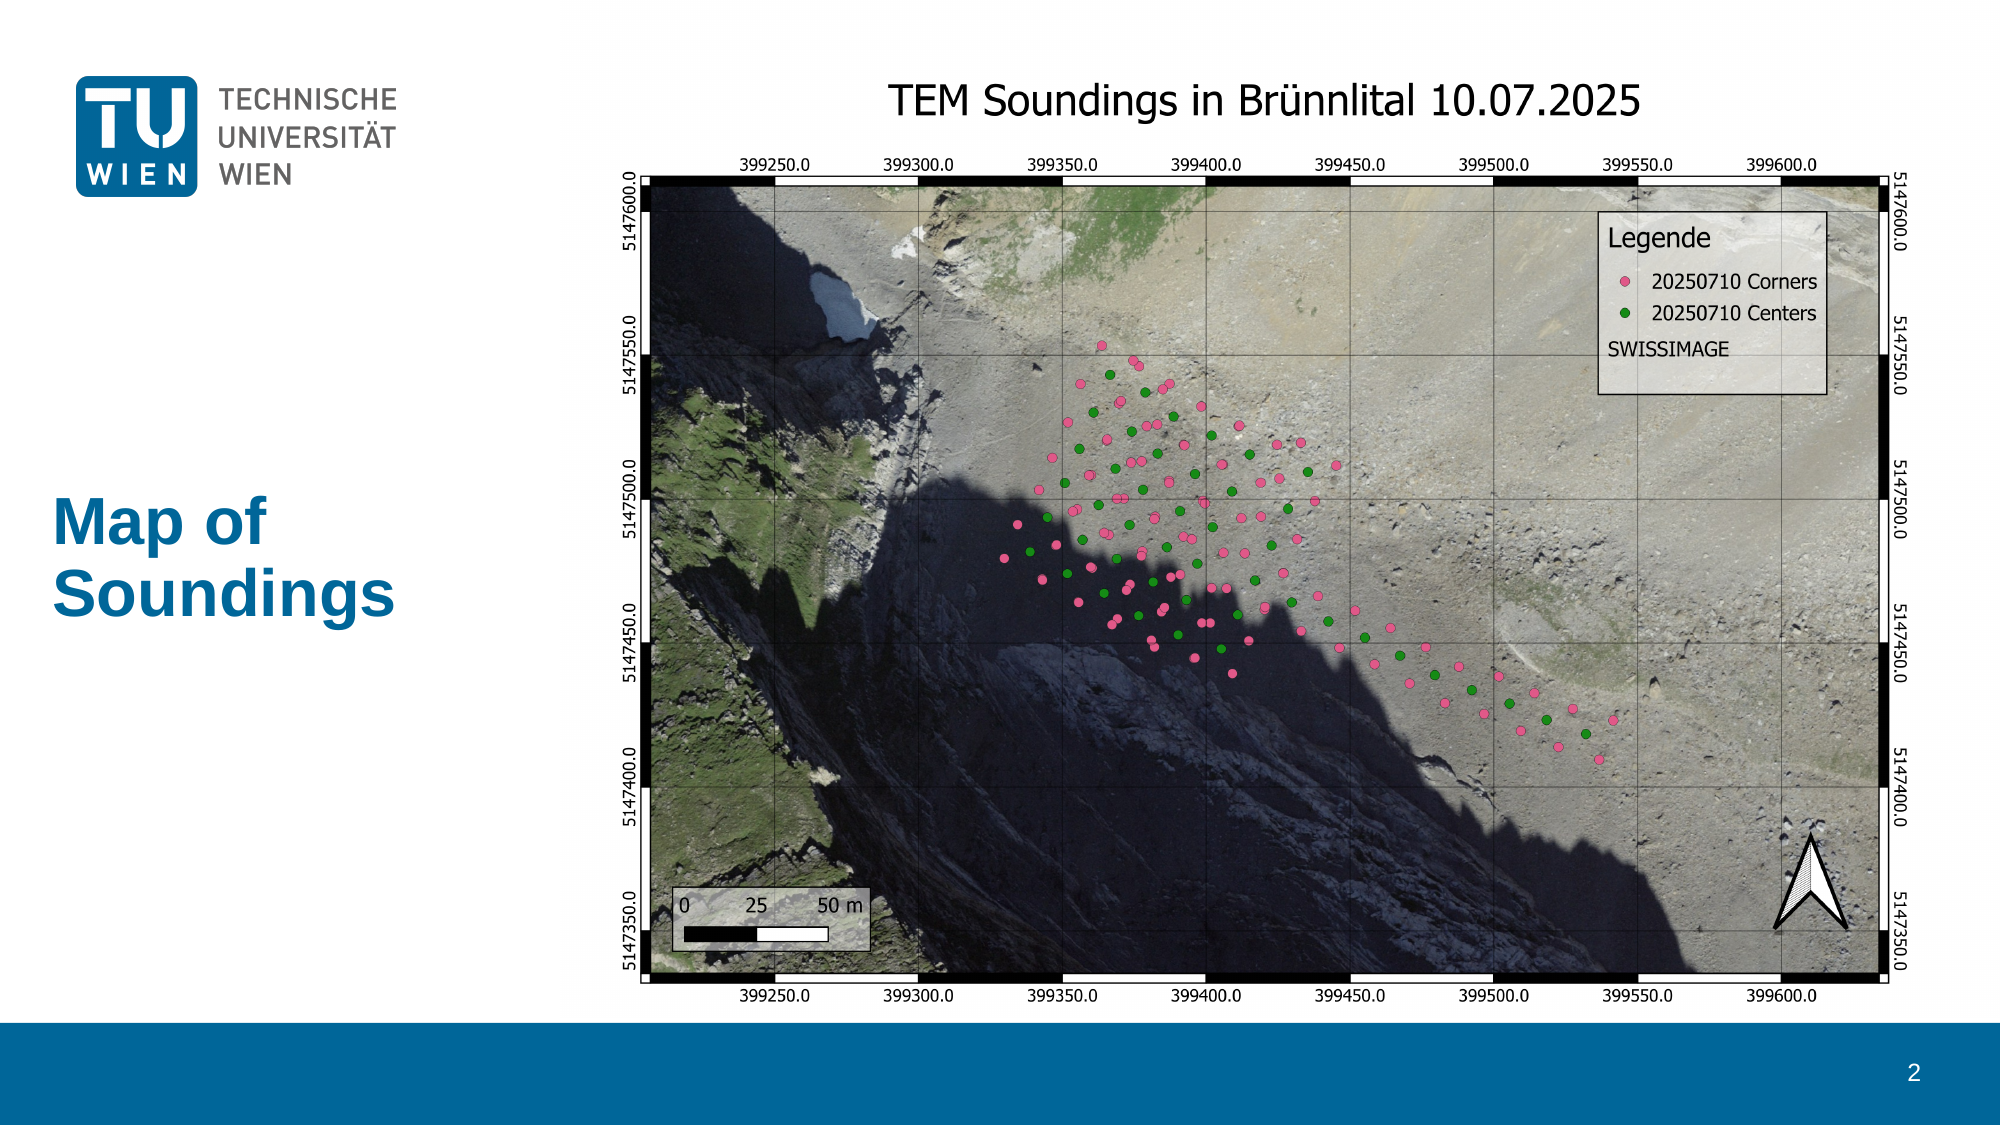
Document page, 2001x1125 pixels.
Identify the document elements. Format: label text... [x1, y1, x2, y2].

picture [163, 89, 184, 147]
picture [137, 89, 158, 147]
slide_number 2 [1785, 1047, 1922, 1095]
picture [76, 76, 83, 83]
picture [88, 164, 112, 184]
picture [169, 164, 184, 184]
title Map of Soundings [52, 494, 523, 631]
picture [191, 76, 396, 197]
picture [142, 164, 155, 184]
picture [86, 89, 130, 101]
picture [102, 105, 114, 147]
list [560, 0, 2000, 1019]
